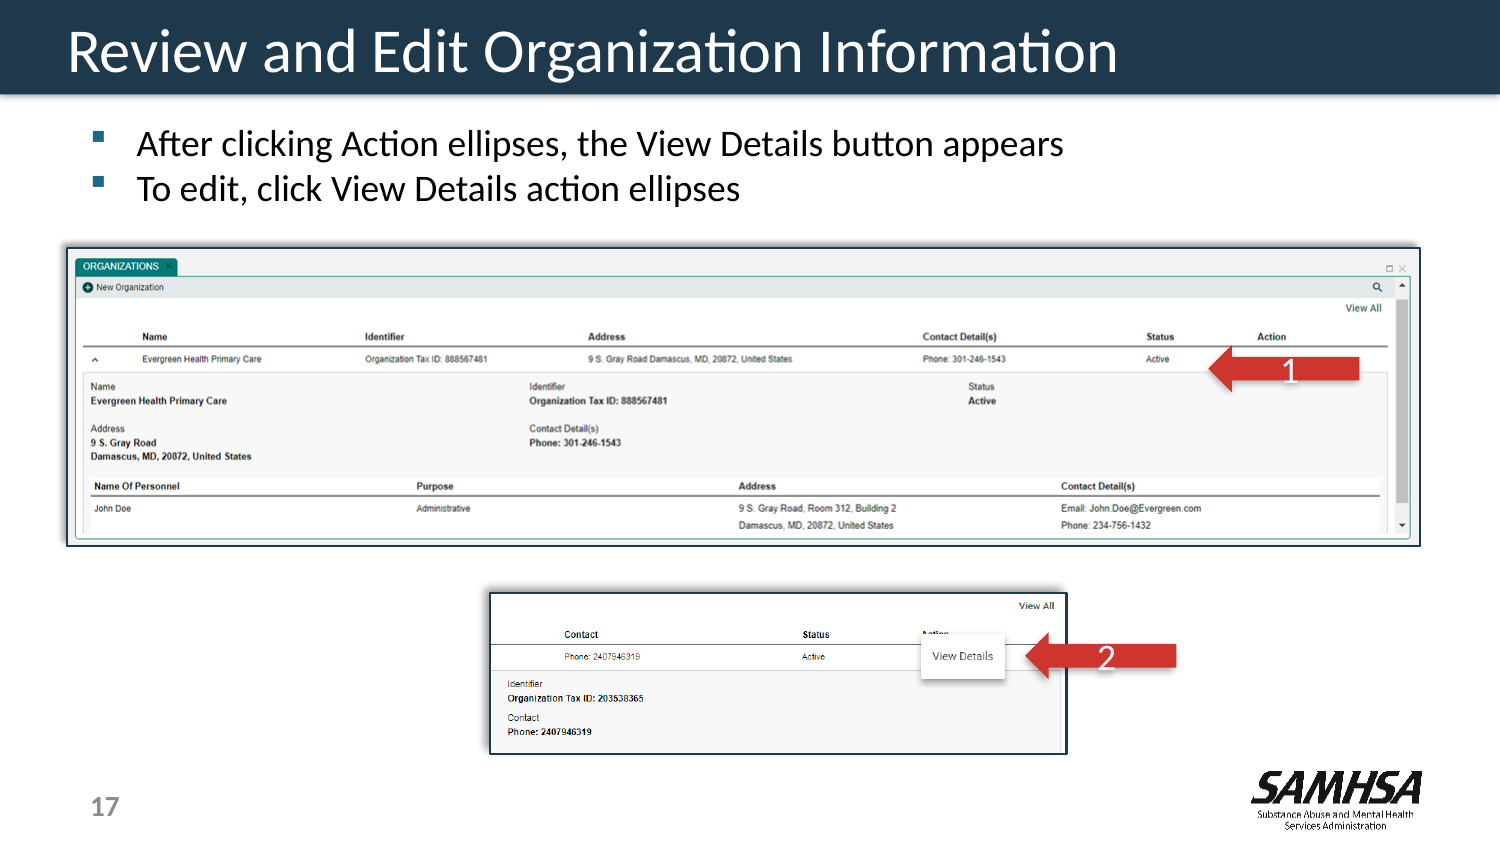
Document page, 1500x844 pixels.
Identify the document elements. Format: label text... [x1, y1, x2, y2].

picture [1249, 771, 1425, 835]
picture [53, 233, 1426, 551]
picture [490, 593, 1066, 753]
text_box After clicking Action ellipses, the View Details button appears To edit, click View Details action ellipses [74, 111, 1230, 217]
slide_number 17 [75, 782, 413, 827]
title Review and Edit Organization Information [52, 8, 1425, 86]
text_box 2 [1070, 643, 1178, 669]
